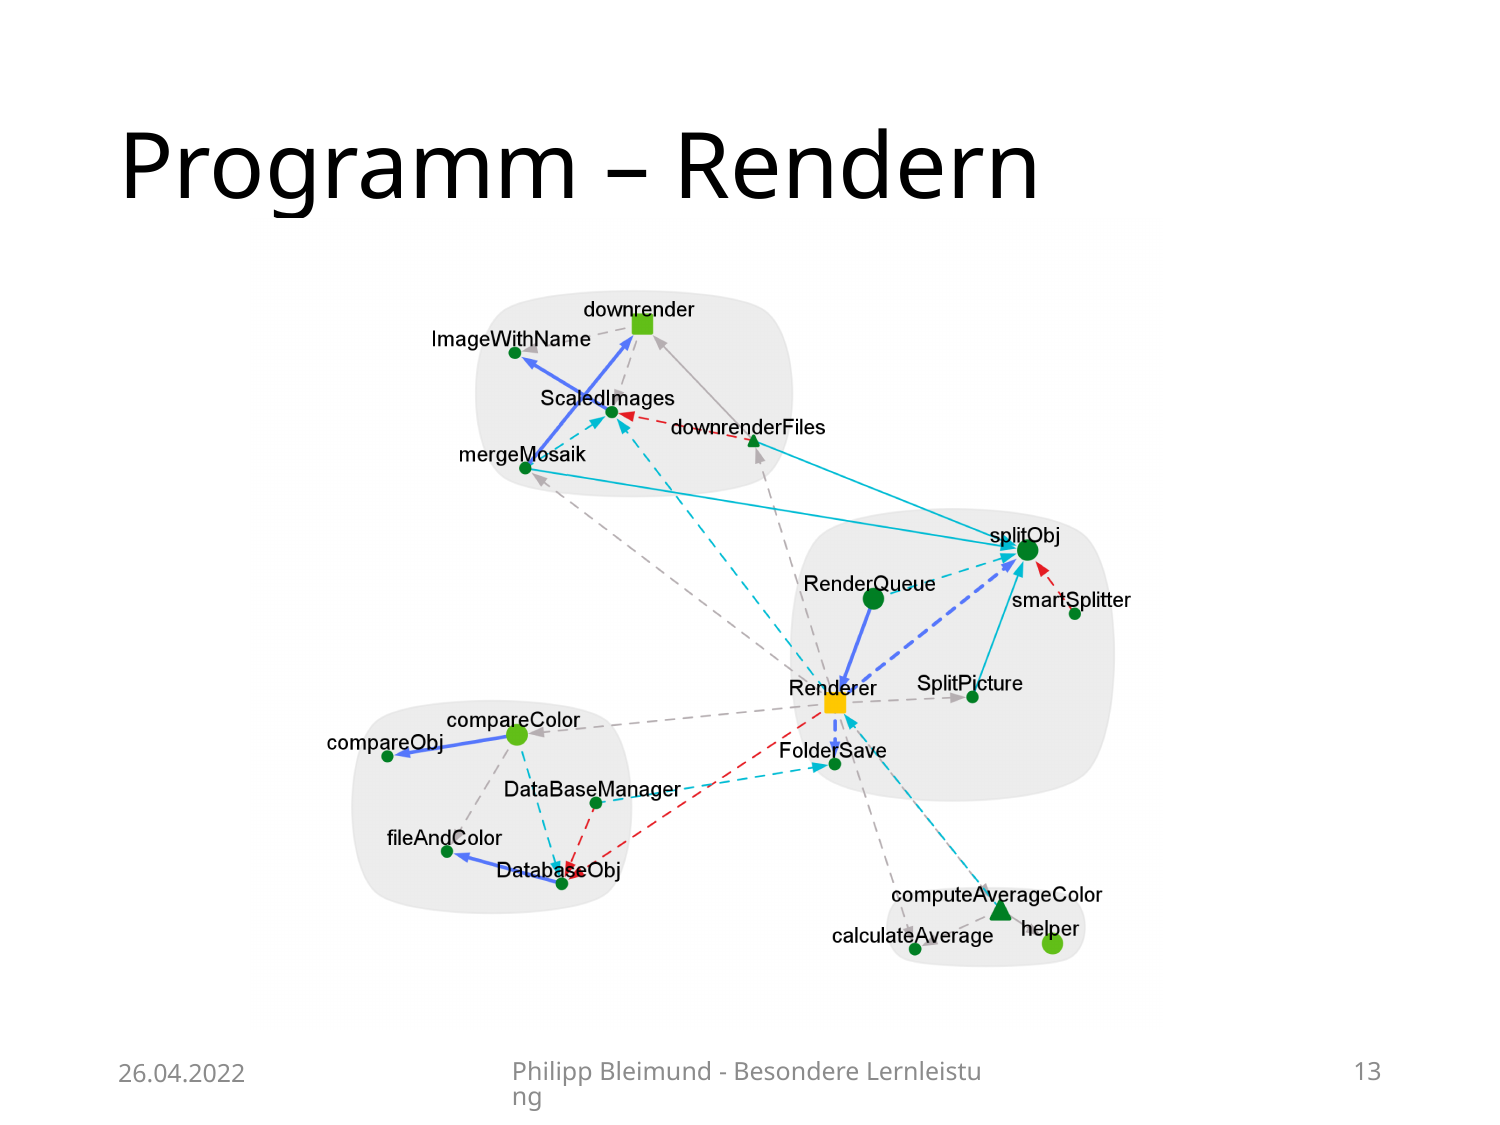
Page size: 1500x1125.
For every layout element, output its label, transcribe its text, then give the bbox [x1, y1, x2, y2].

footer Philipp Bleimund - Besondere Lernleistung [496, 1042, 1004, 1103]
slide_number 13 [1059, 1042, 1397, 1103]
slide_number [103, 1042, 441, 1103]
title Programm – Rendern [103, 59, 1397, 278]
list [250, 218, 1163, 1031]
